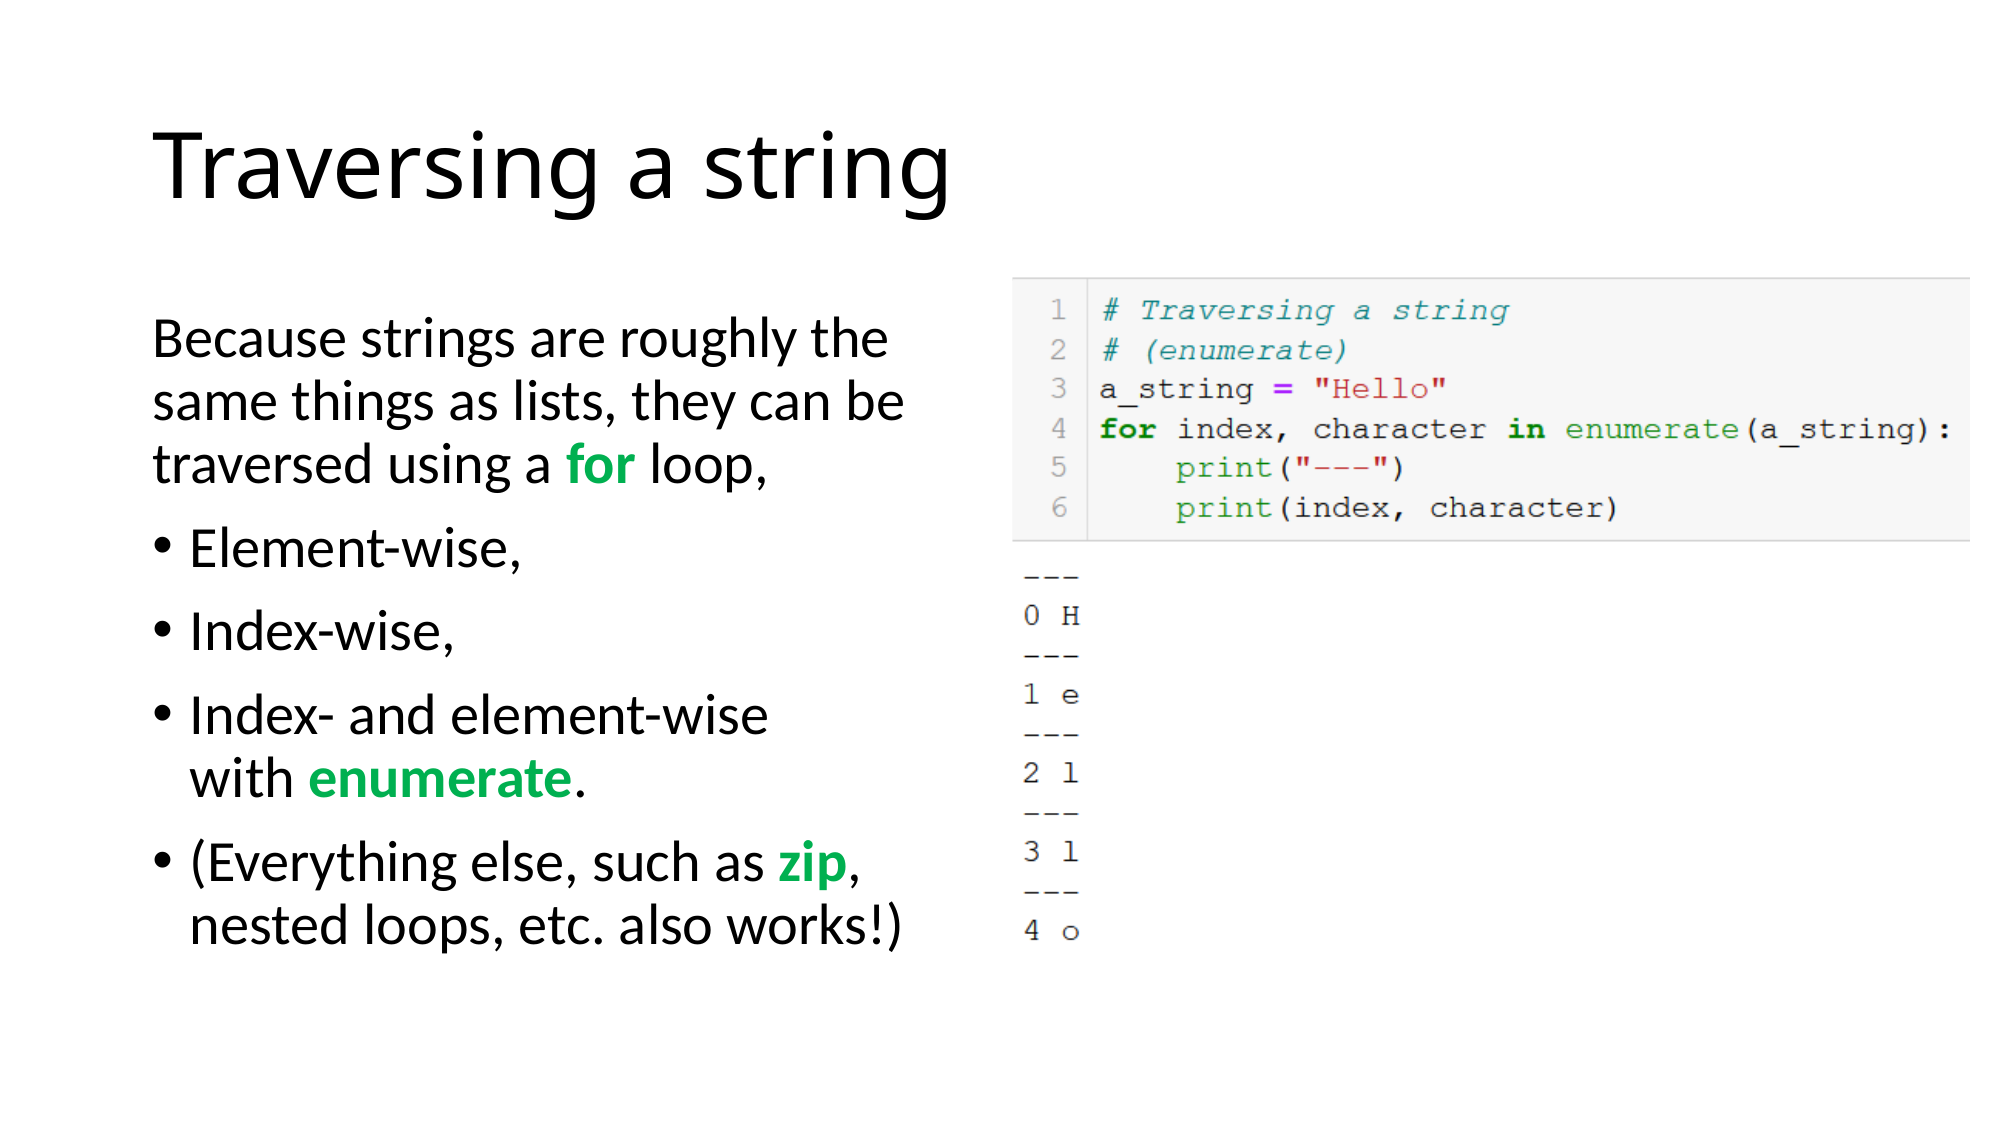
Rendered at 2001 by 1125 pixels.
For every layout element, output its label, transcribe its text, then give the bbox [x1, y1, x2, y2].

title Traversing a string [137, 59, 1863, 278]
list Because strings are roughly the same things as lists, they can be traversed using a for loop, Element-wise, Index-wise, Index- and element-wise with enumerate. (Everything else, such as zip, nested loops, etc. also works!) [137, 299, 988, 1014]
picture [1012, 277, 1970, 954]
